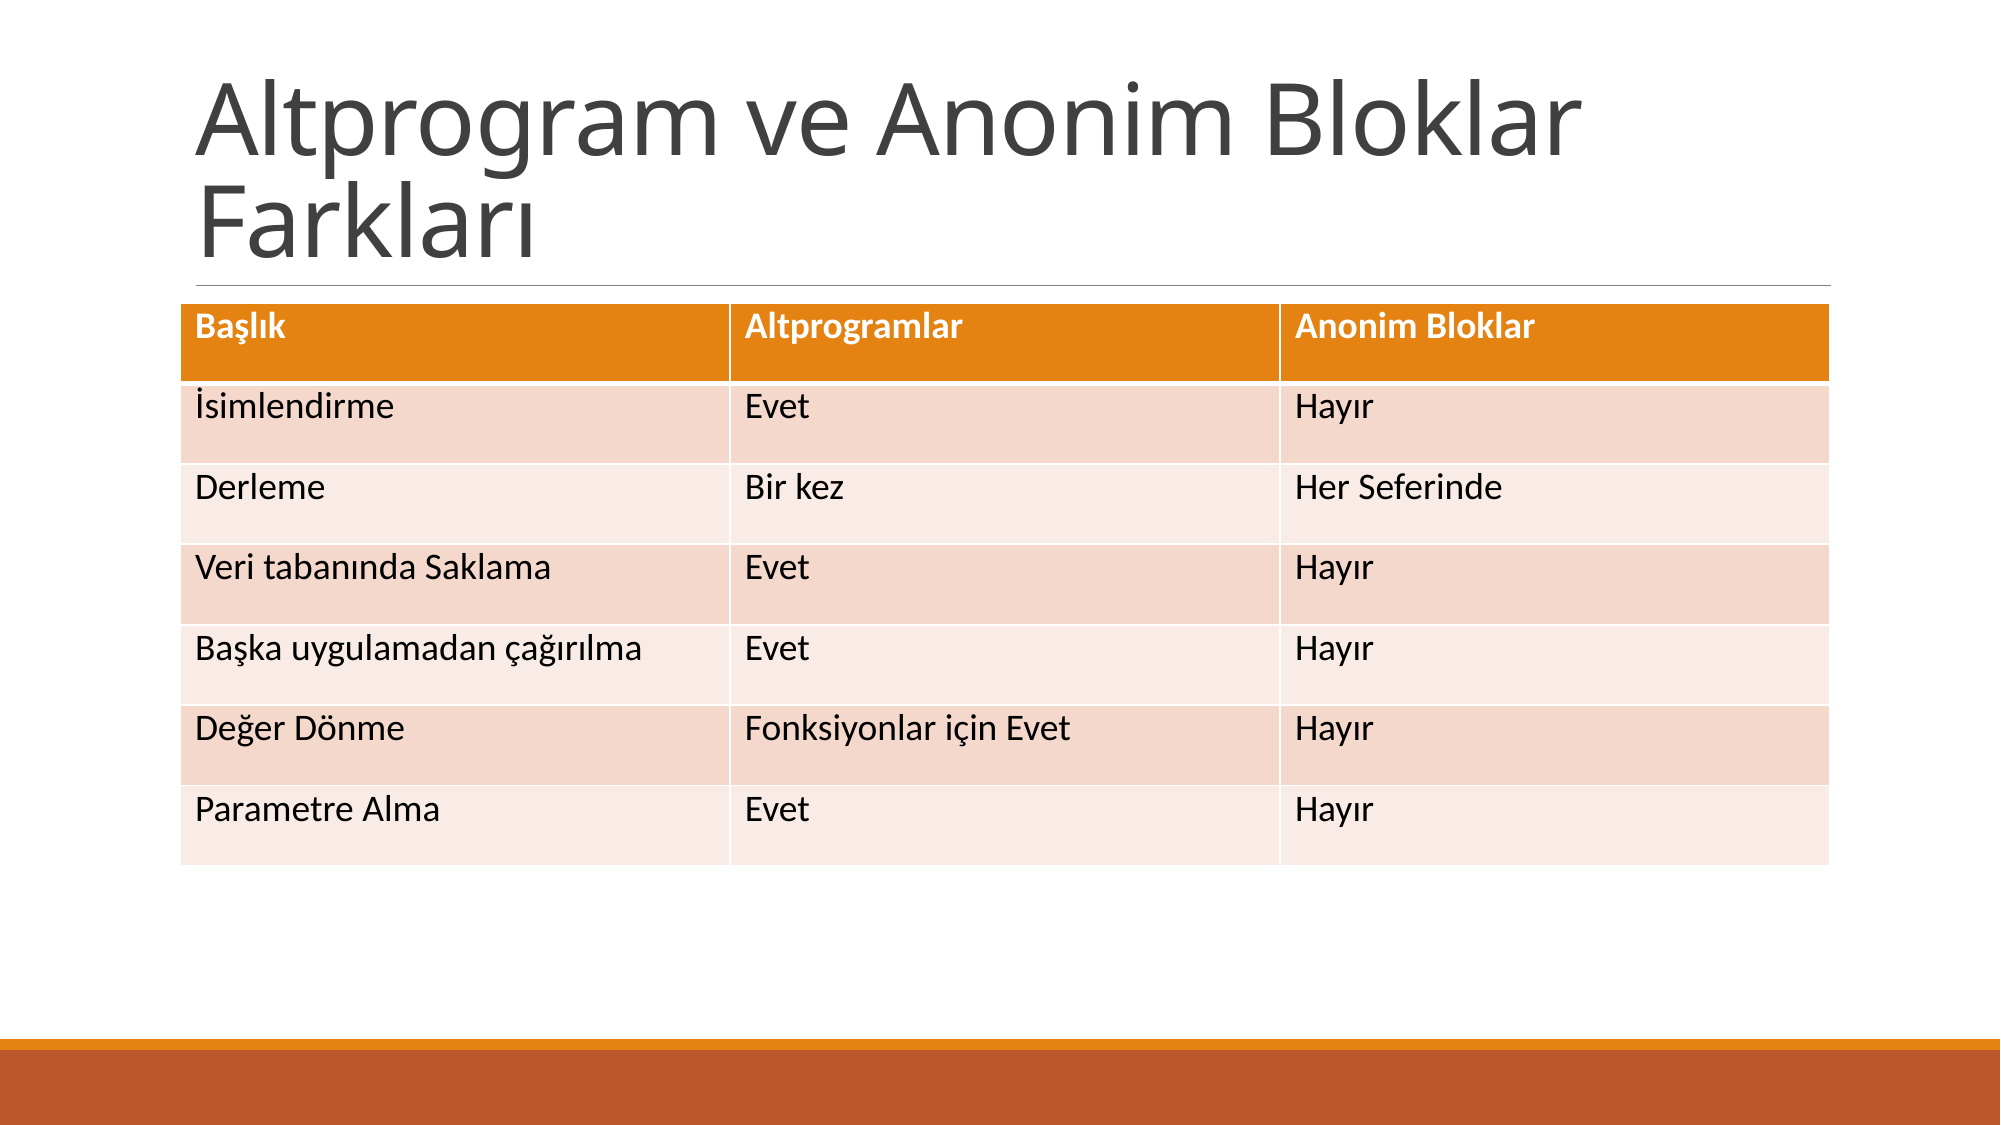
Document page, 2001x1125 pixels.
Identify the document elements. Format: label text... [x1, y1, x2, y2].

table_cell Evet [731, 545, 1279, 624]
table_cell Parametre Alma [181, 786, 729, 865]
table_cell Hayır [1281, 626, 1829, 704]
title Altprogram ve Anonim Bloklar Farkları [180, 47, 1830, 285]
table_cell Bir kez [731, 465, 1279, 543]
table_cell Hayır [1281, 706, 1829, 785]
table_cell Hayır [1281, 386, 1829, 463]
table_cell Başka uygulamadan çağırılma [181, 626, 729, 704]
table_header Altprogramlar [731, 304, 1279, 381]
table_cell Evet [731, 786, 1279, 865]
table_cell Hayır [1281, 545, 1829, 624]
table_cell Hayır [1281, 786, 1829, 865]
table_cell Derleme [181, 465, 729, 543]
table_cell İsimlendirme [181, 386, 729, 463]
table_cell Evet [731, 386, 1279, 463]
table_cell Değer Dönme [181, 706, 729, 785]
table_cell Fonksiyonlar için Evet [731, 706, 1279, 785]
table_cell Evet [731, 626, 1279, 704]
table_header Başlık [181, 304, 729, 381]
table_cell Veri tabanında Saklama [181, 545, 729, 624]
table_cell Her Seferinde [1281, 465, 1829, 543]
table_header Anonim Bloklar [1281, 304, 1829, 381]
